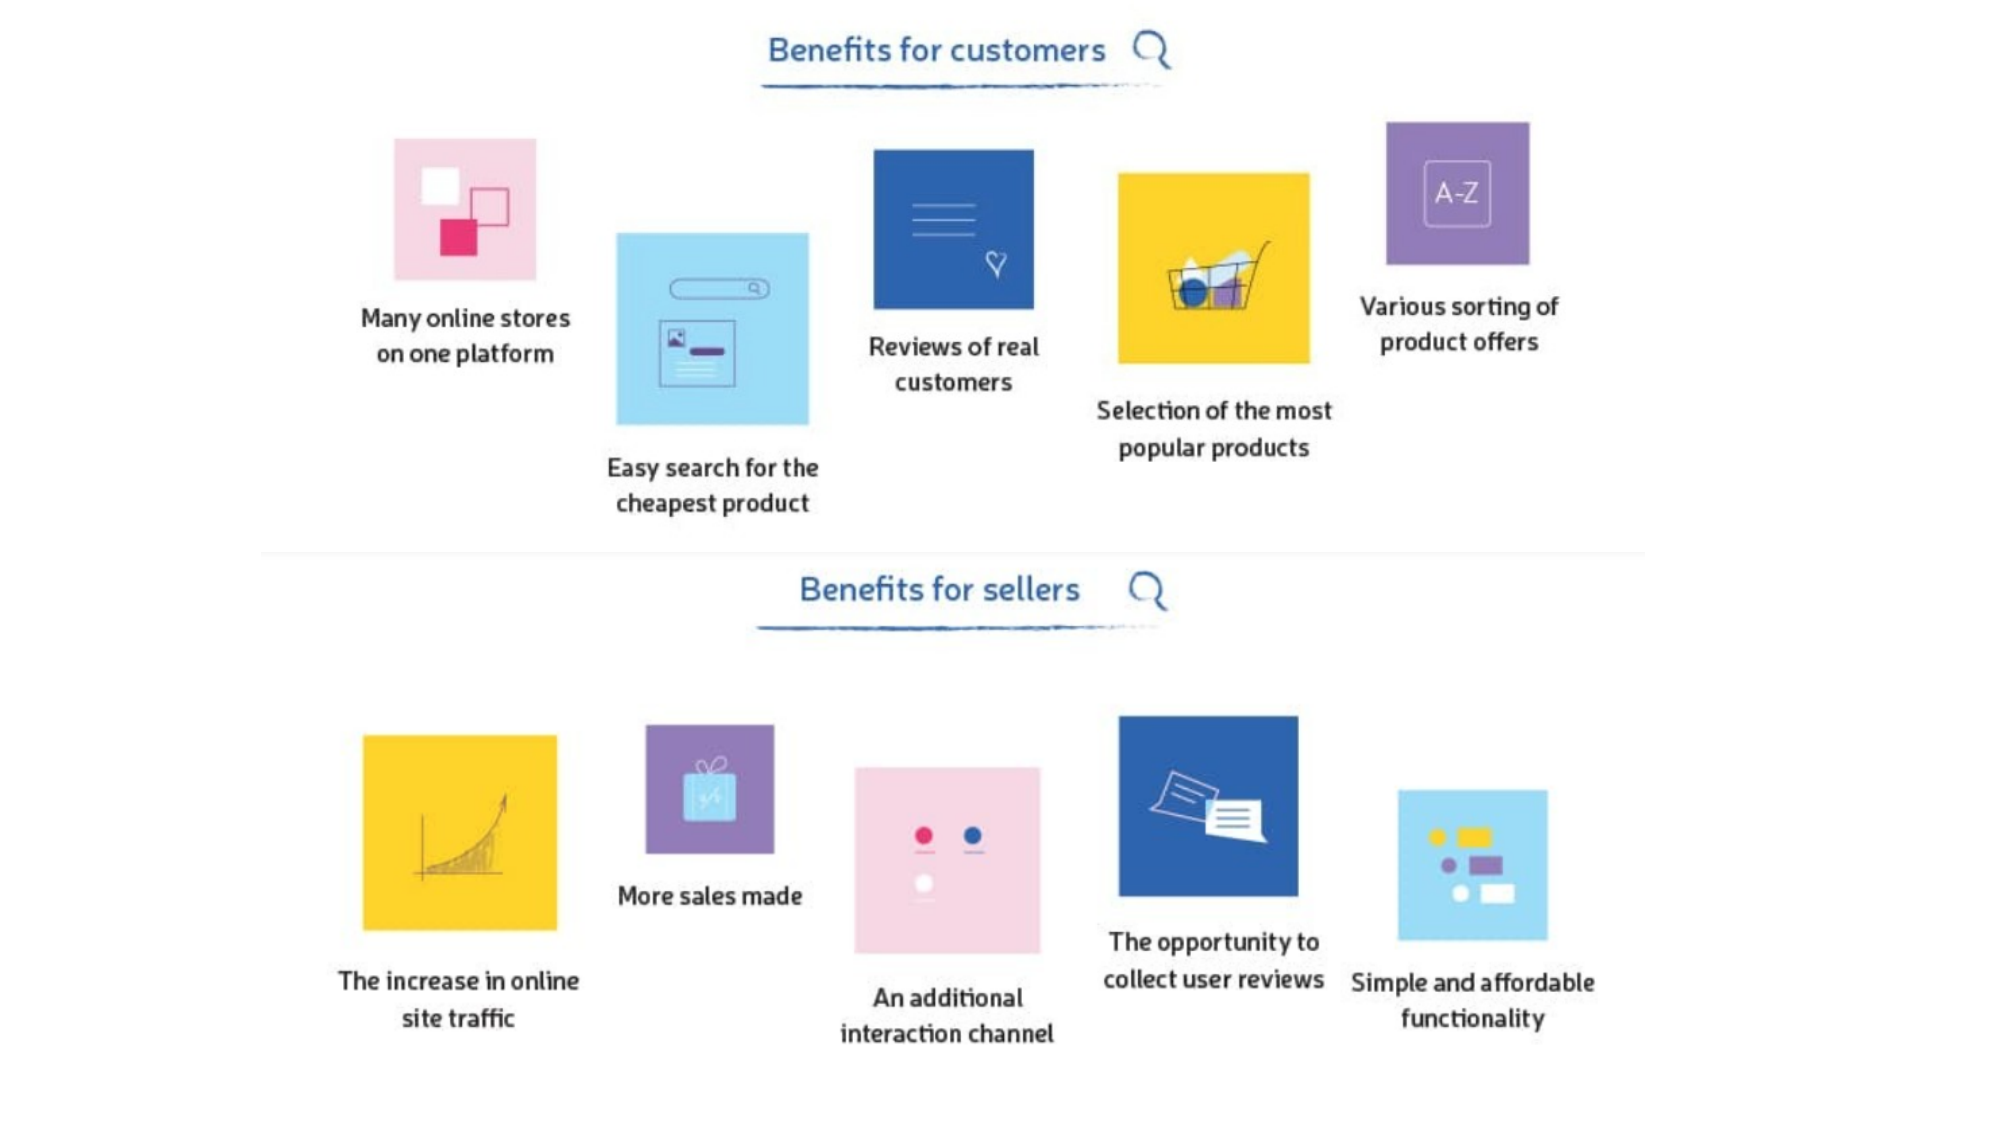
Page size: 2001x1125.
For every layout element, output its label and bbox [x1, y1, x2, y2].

picture [184, 0, 1721, 1102]
